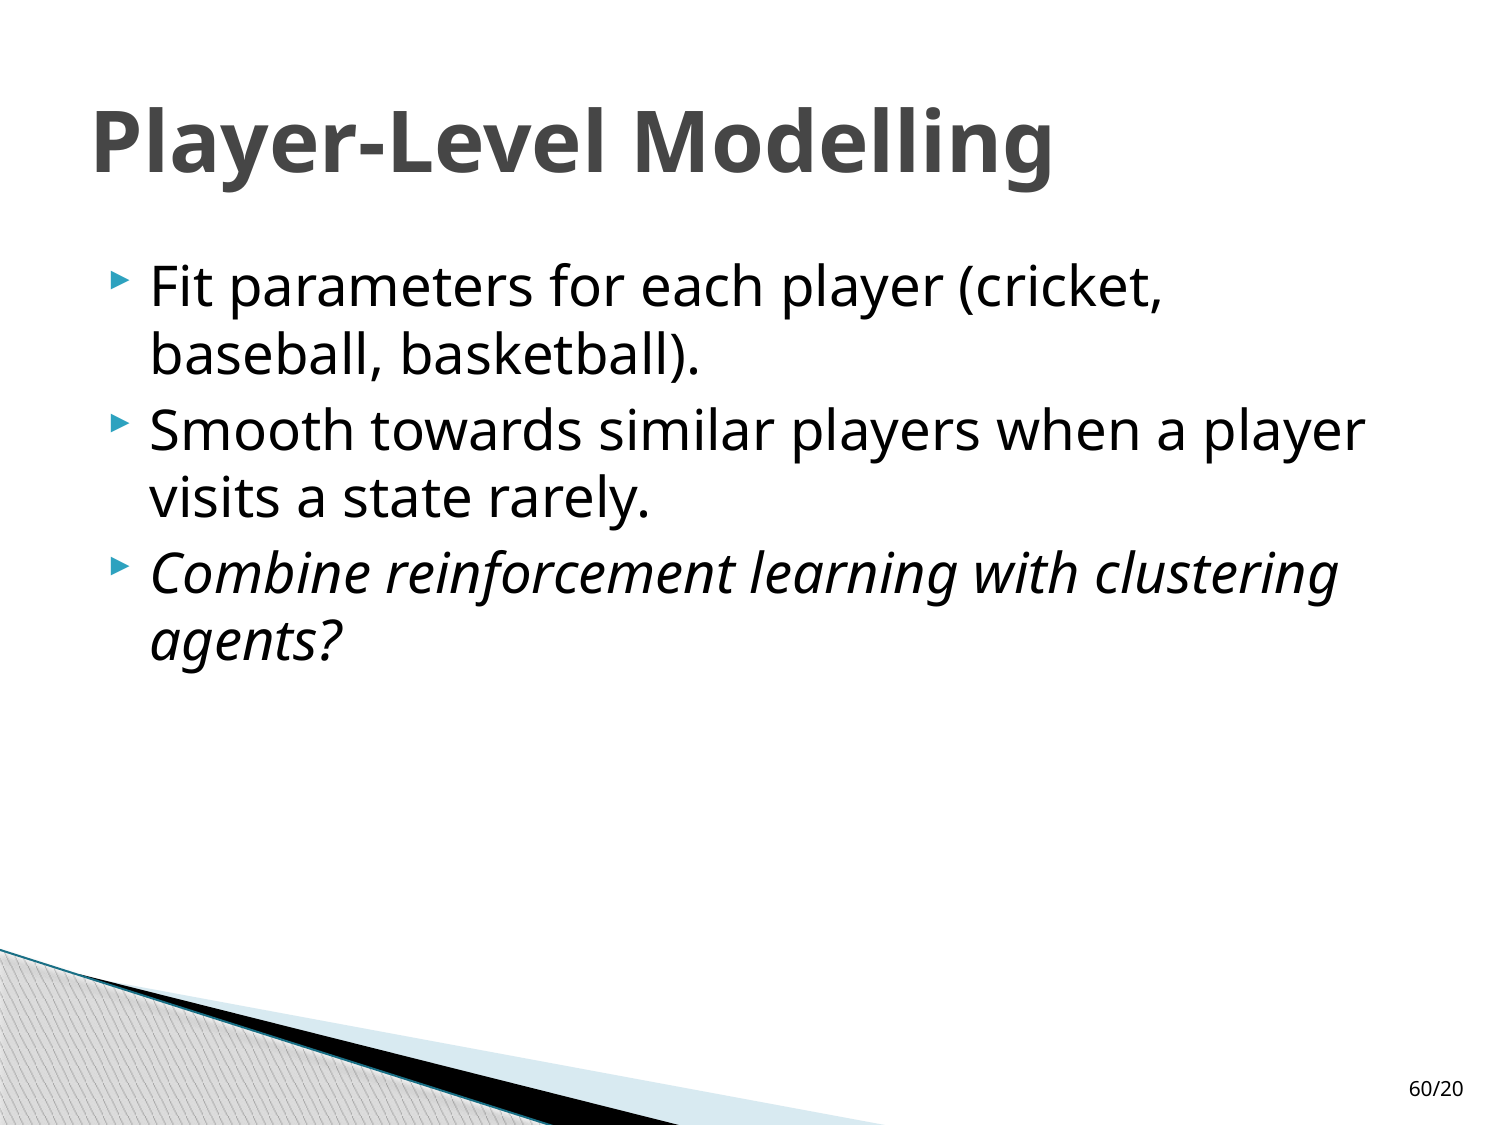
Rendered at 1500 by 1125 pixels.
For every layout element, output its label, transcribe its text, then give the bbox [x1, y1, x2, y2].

list Fit parameters for each player (cricket, baseball, basketball). Smooth towards similar players when a player visits a state rarely. Combine reinforcement learning with clustering agents? [75, 243, 1425, 986]
slide_number 60/20 [1376, 1051, 1479, 1112]
title Player-Level Modelling [75, 45, 1425, 233]
